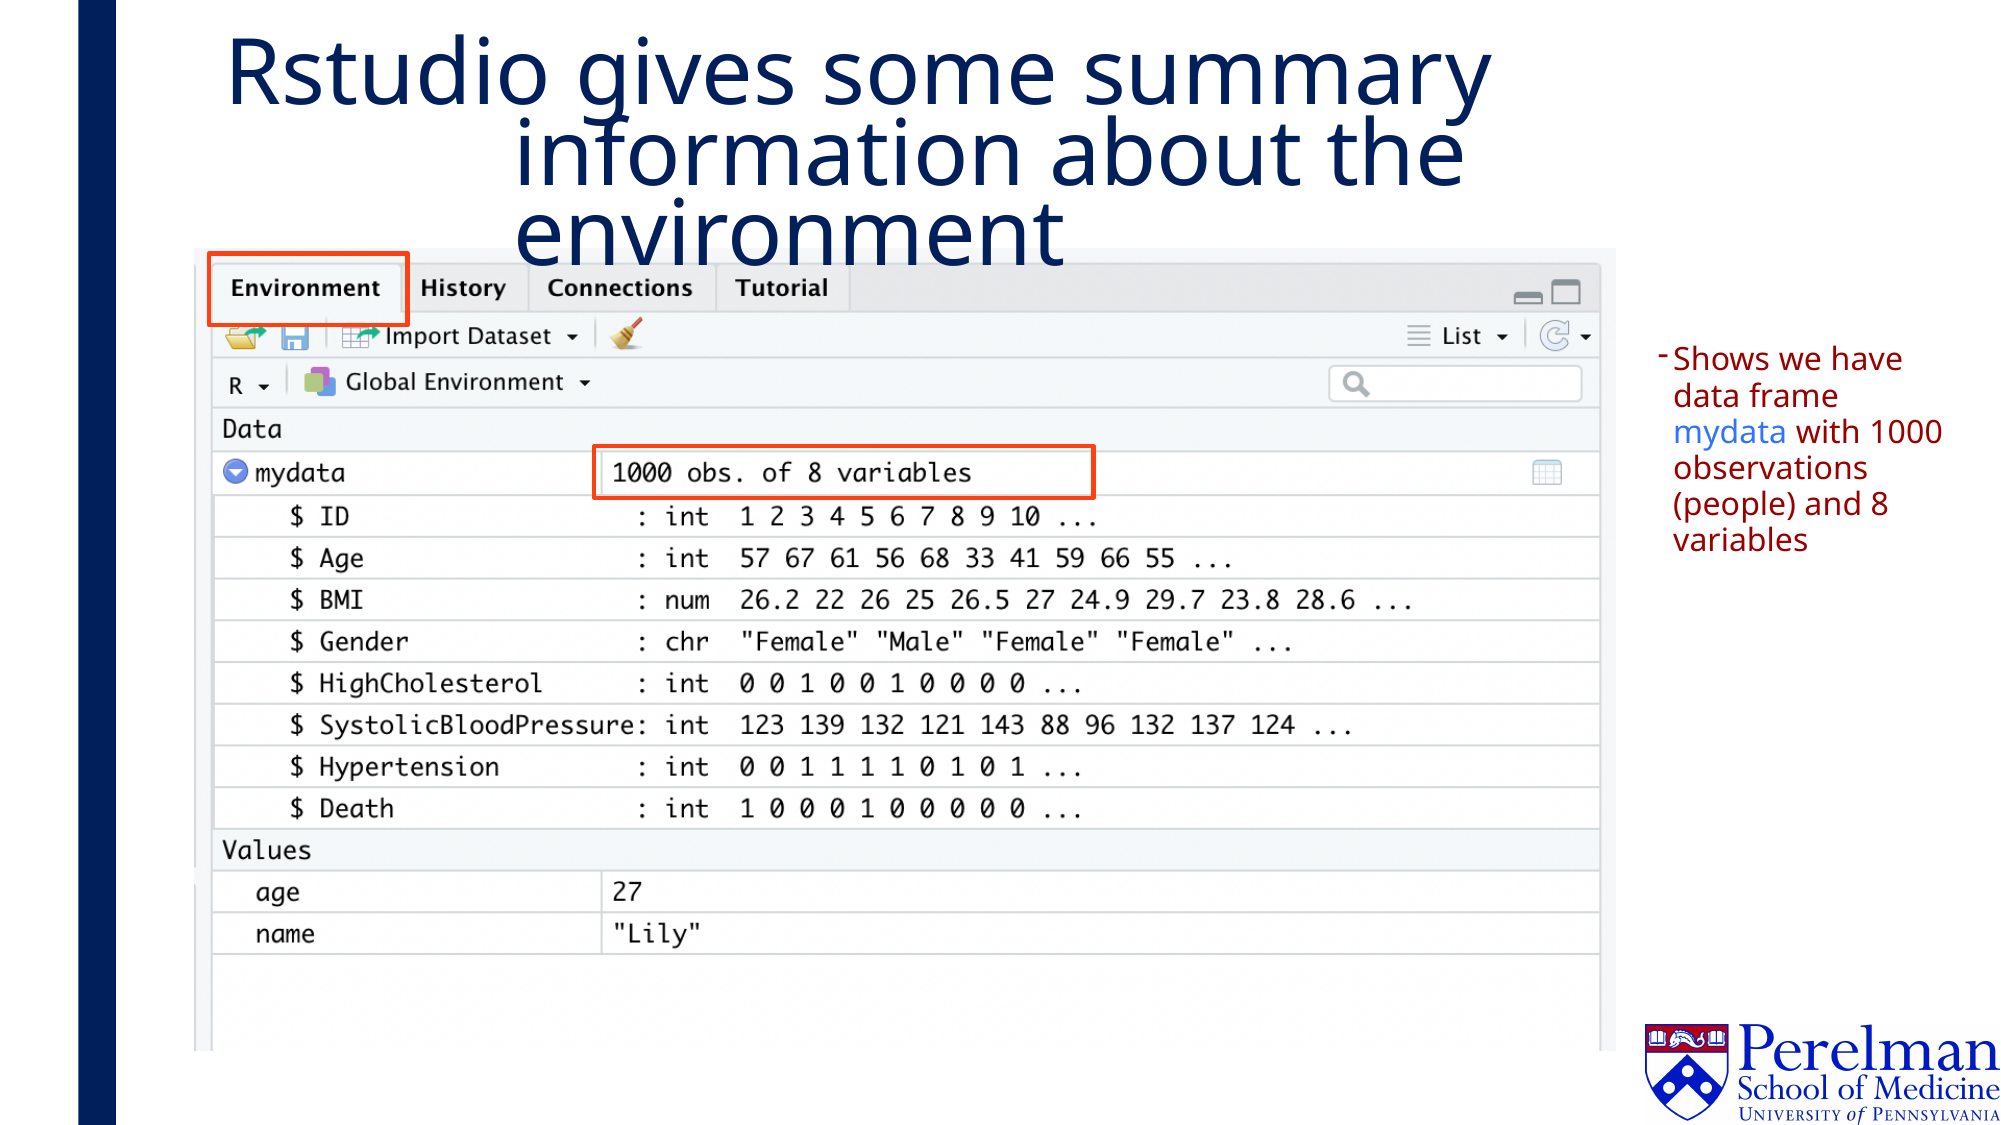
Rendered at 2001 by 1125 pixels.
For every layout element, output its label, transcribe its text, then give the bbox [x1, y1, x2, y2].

title Rstudio gives some summary information about the environment [223, 42, 1914, 285]
picture [1645, 1024, 2000, 1125]
text_box Shows we have data frame mydata with 1000 observations (people) and 8 variables [1656, 341, 1954, 590]
picture [194, 248, 1616, 1051]
